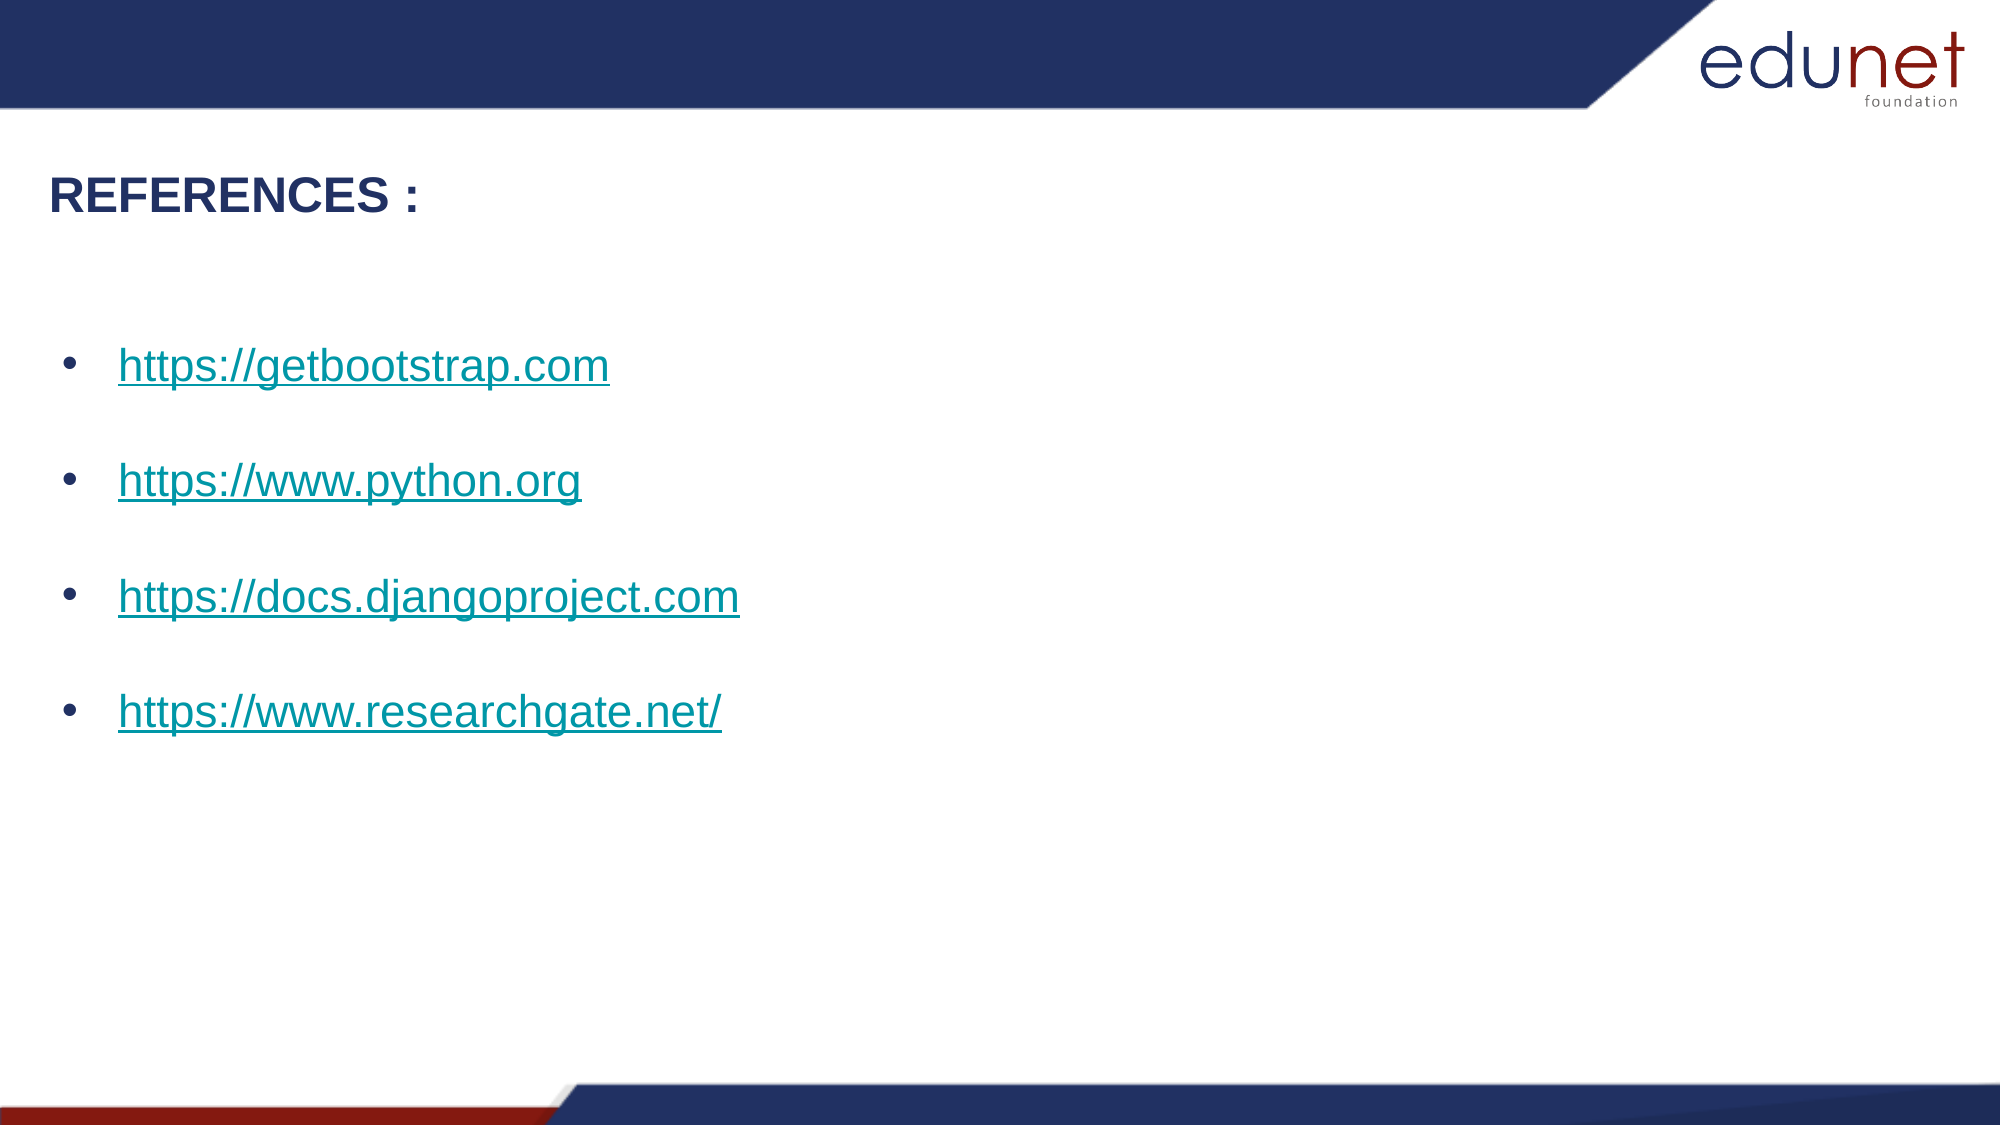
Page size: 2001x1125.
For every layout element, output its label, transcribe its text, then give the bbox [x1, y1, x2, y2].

text_box https://getbootstrap.com https://www.python.org https://docs.djangoproject.com https://www.researchgate.net/ [41, 260, 1324, 1001]
title REFERENCES : [28, 142, 756, 282]
picture [0, 1070, 2000, 1125]
picture [0, 0, 1977, 117]
